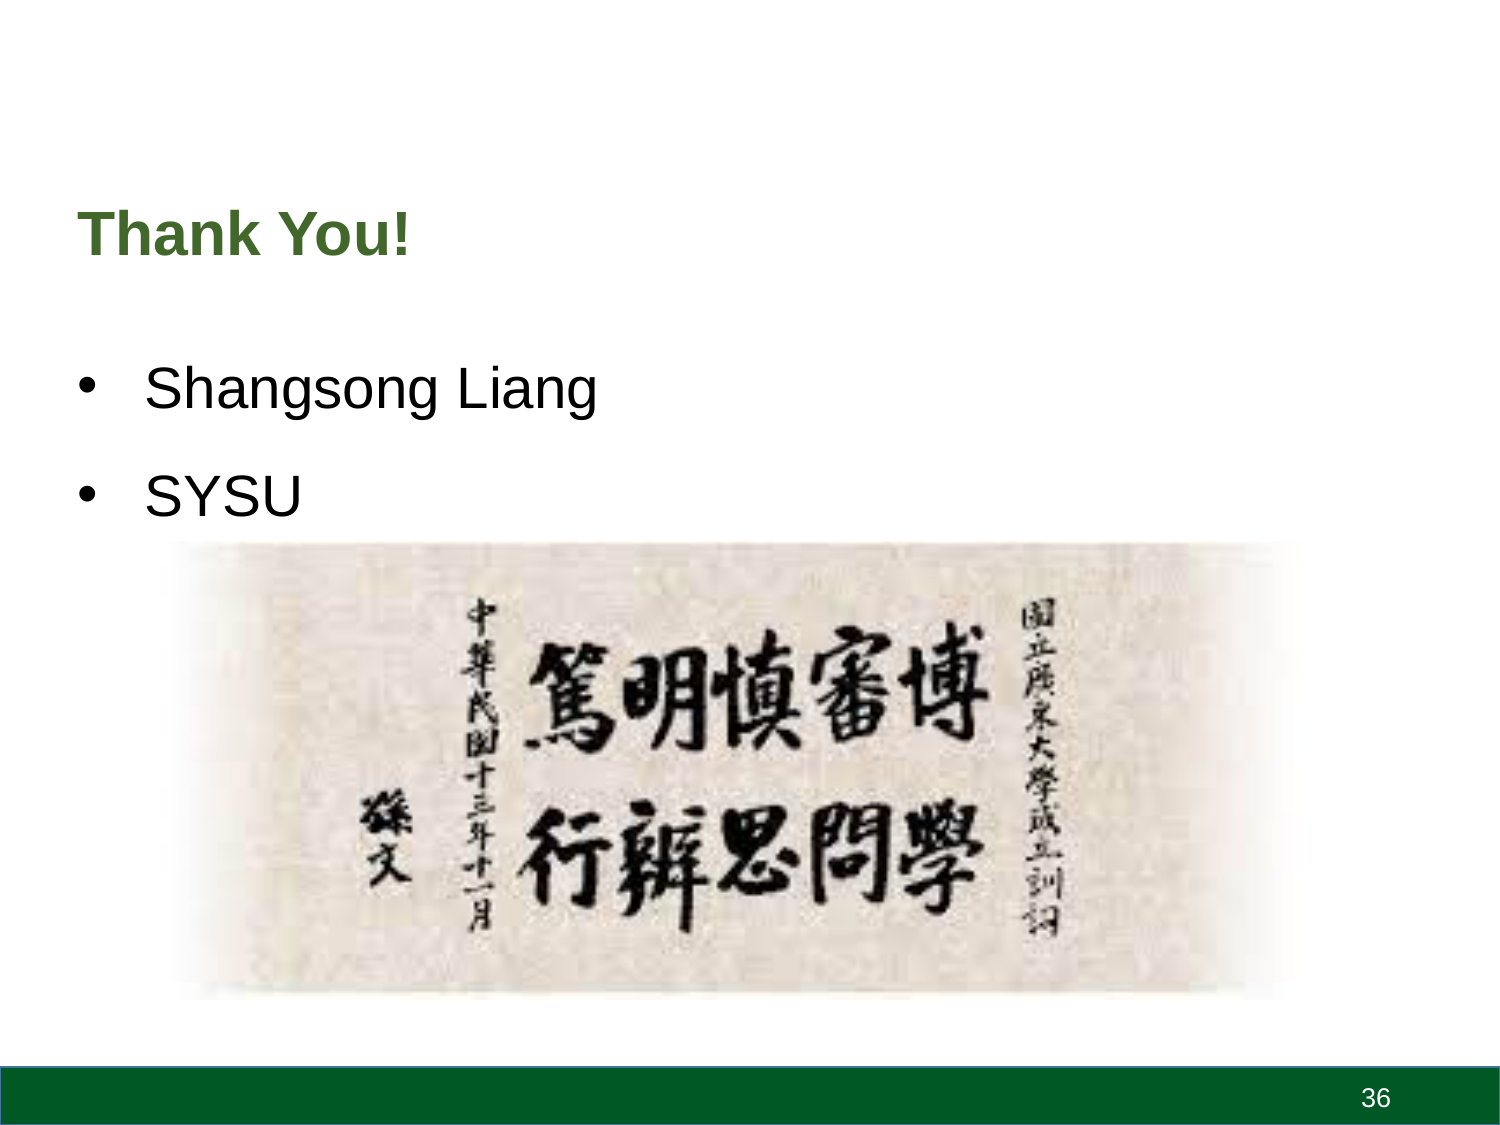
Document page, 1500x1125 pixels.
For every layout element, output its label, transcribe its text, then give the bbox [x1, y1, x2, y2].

slide_number 36 [1075, 1067, 1407, 1125]
slide_number [102, 1067, 441, 1125]
title Thank You! [62, 180, 1438, 291]
footer [496, 1068, 1004, 1125]
picture [80, 541, 1395, 1001]
list Shangsong Liang SYSU [62, 324, 738, 1000]
